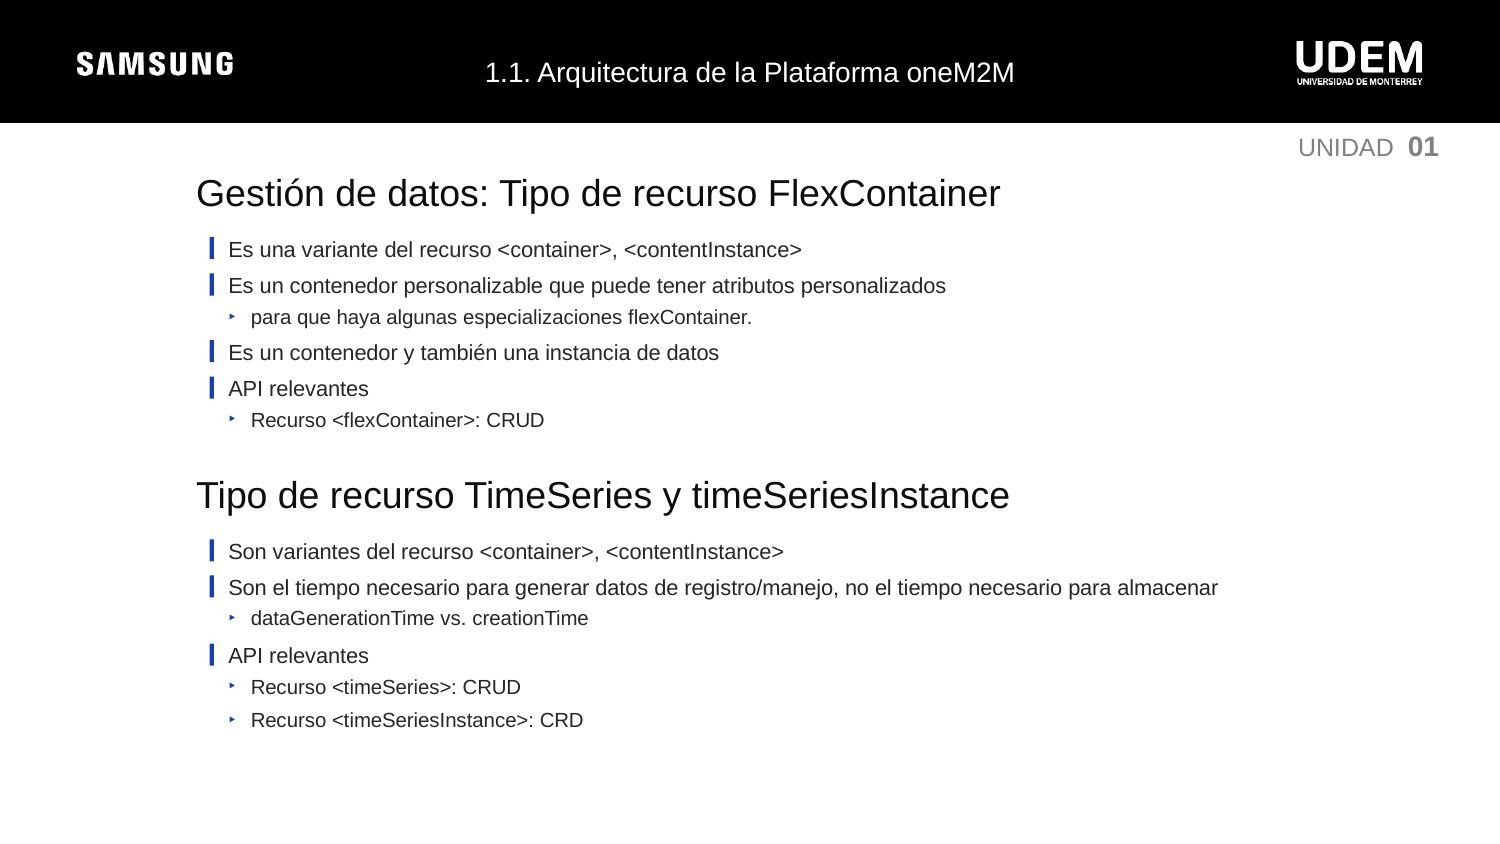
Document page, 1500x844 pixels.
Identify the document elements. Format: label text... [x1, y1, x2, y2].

picture [0, 0, 1500, 844]
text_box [209, 642, 1291, 743]
text_box Tipo de recurso TimeSeries y timeSeriesInstance [195, 470, 1279, 517]
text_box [209, 375, 1291, 441]
text_box 1.1. Arquitectura de la Plataforma oneM2M [279, 54, 1221, 88]
text_box Gestión de datos: Tipo de recurso FlexContainer [195, 168, 1305, 215]
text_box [209, 271, 1291, 338]
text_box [209, 338, 1291, 366]
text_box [209, 235, 1291, 263]
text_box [209, 573, 1291, 640]
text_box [209, 538, 1291, 565]
text_box UNIDAD 01 [1289, 127, 1439, 162]
